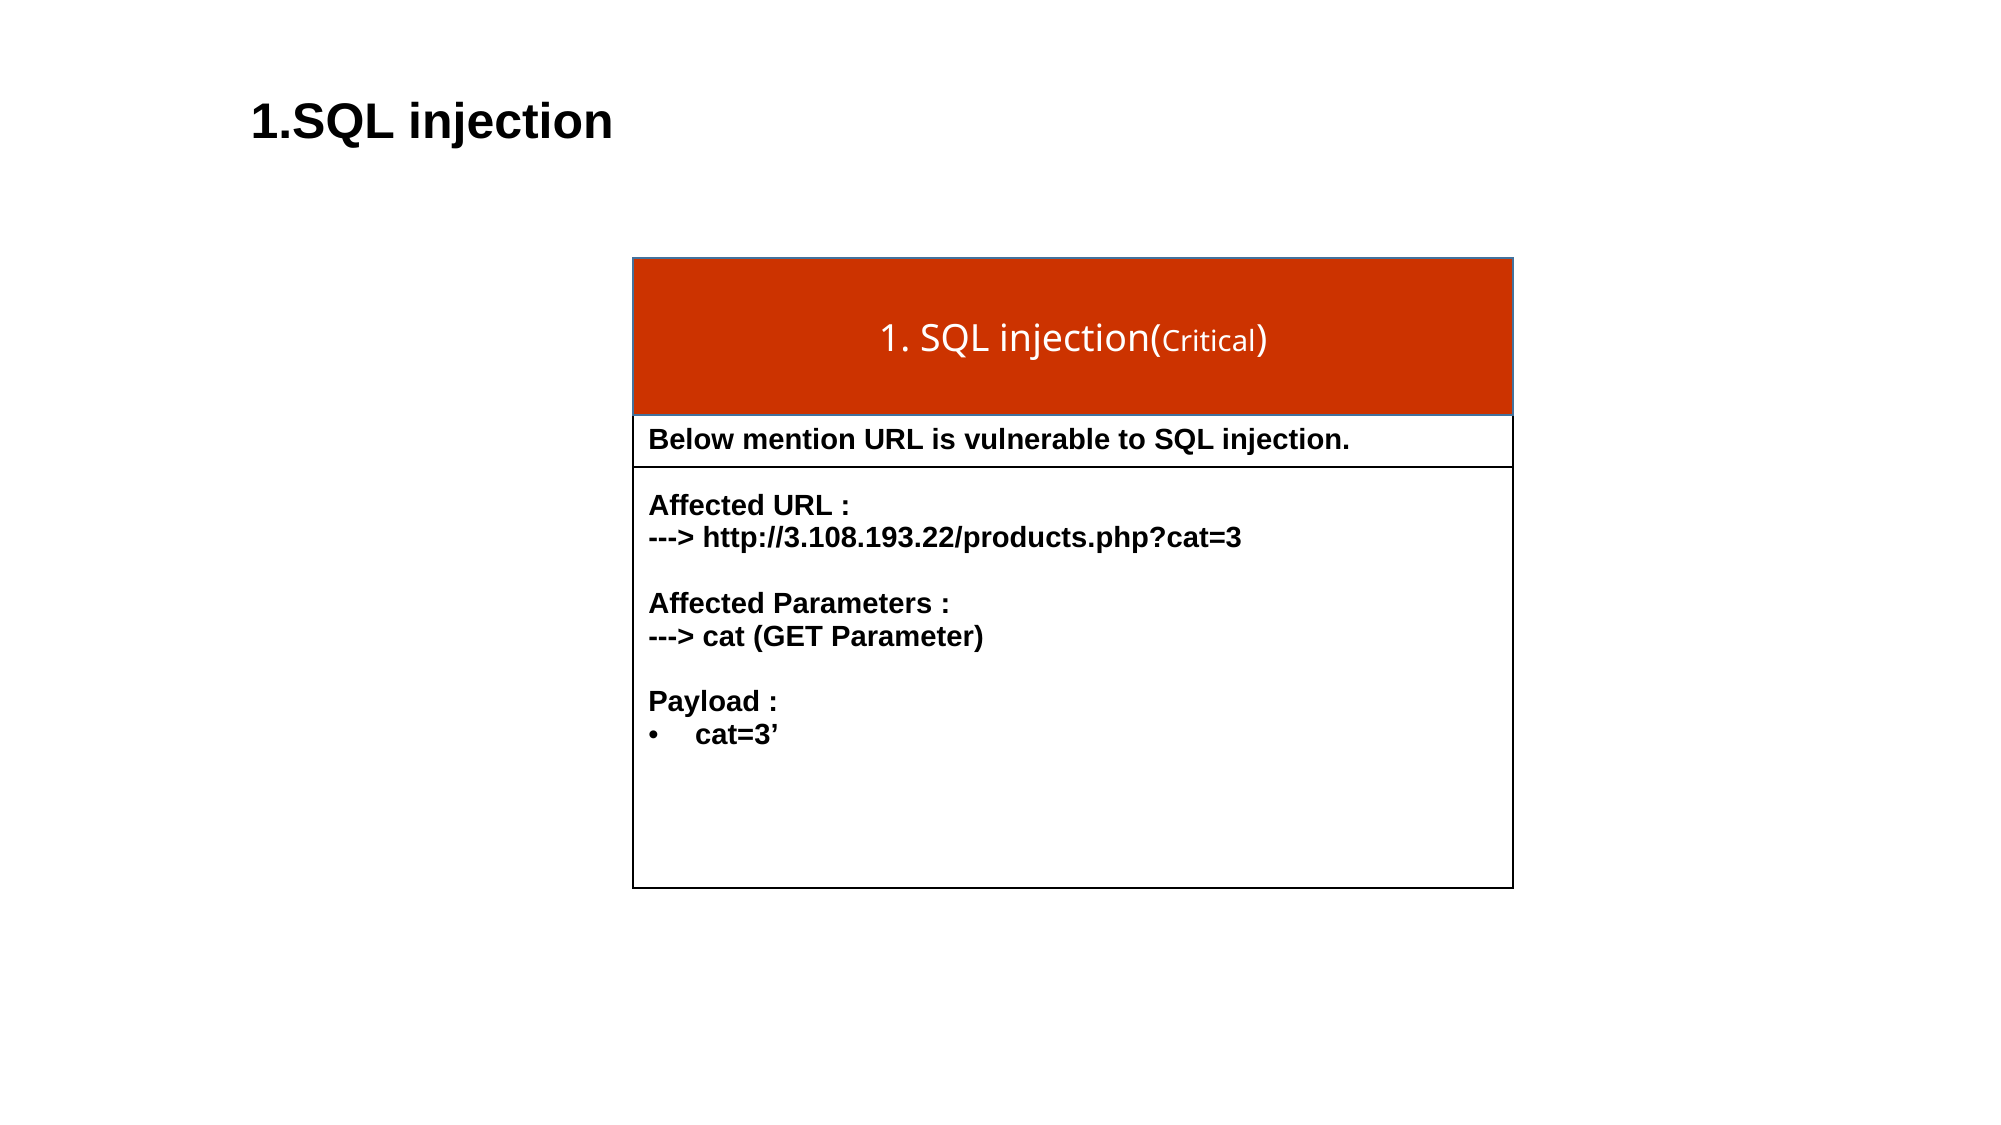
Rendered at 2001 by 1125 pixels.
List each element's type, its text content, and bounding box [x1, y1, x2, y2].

text_box 1. SQL injection(Critical) [632, 257, 1514, 416]
text_box 1.SQL injection [235, 81, 965, 157]
table_header Below mention URL is vulnerable to SQL injection. Affected URL : ---> http://3.108.193.22/products.php?cat=3 Affected Parameters : ---> cat (GET Parameter) Payload : cat=3’ [634, 416, 1512, 887]
